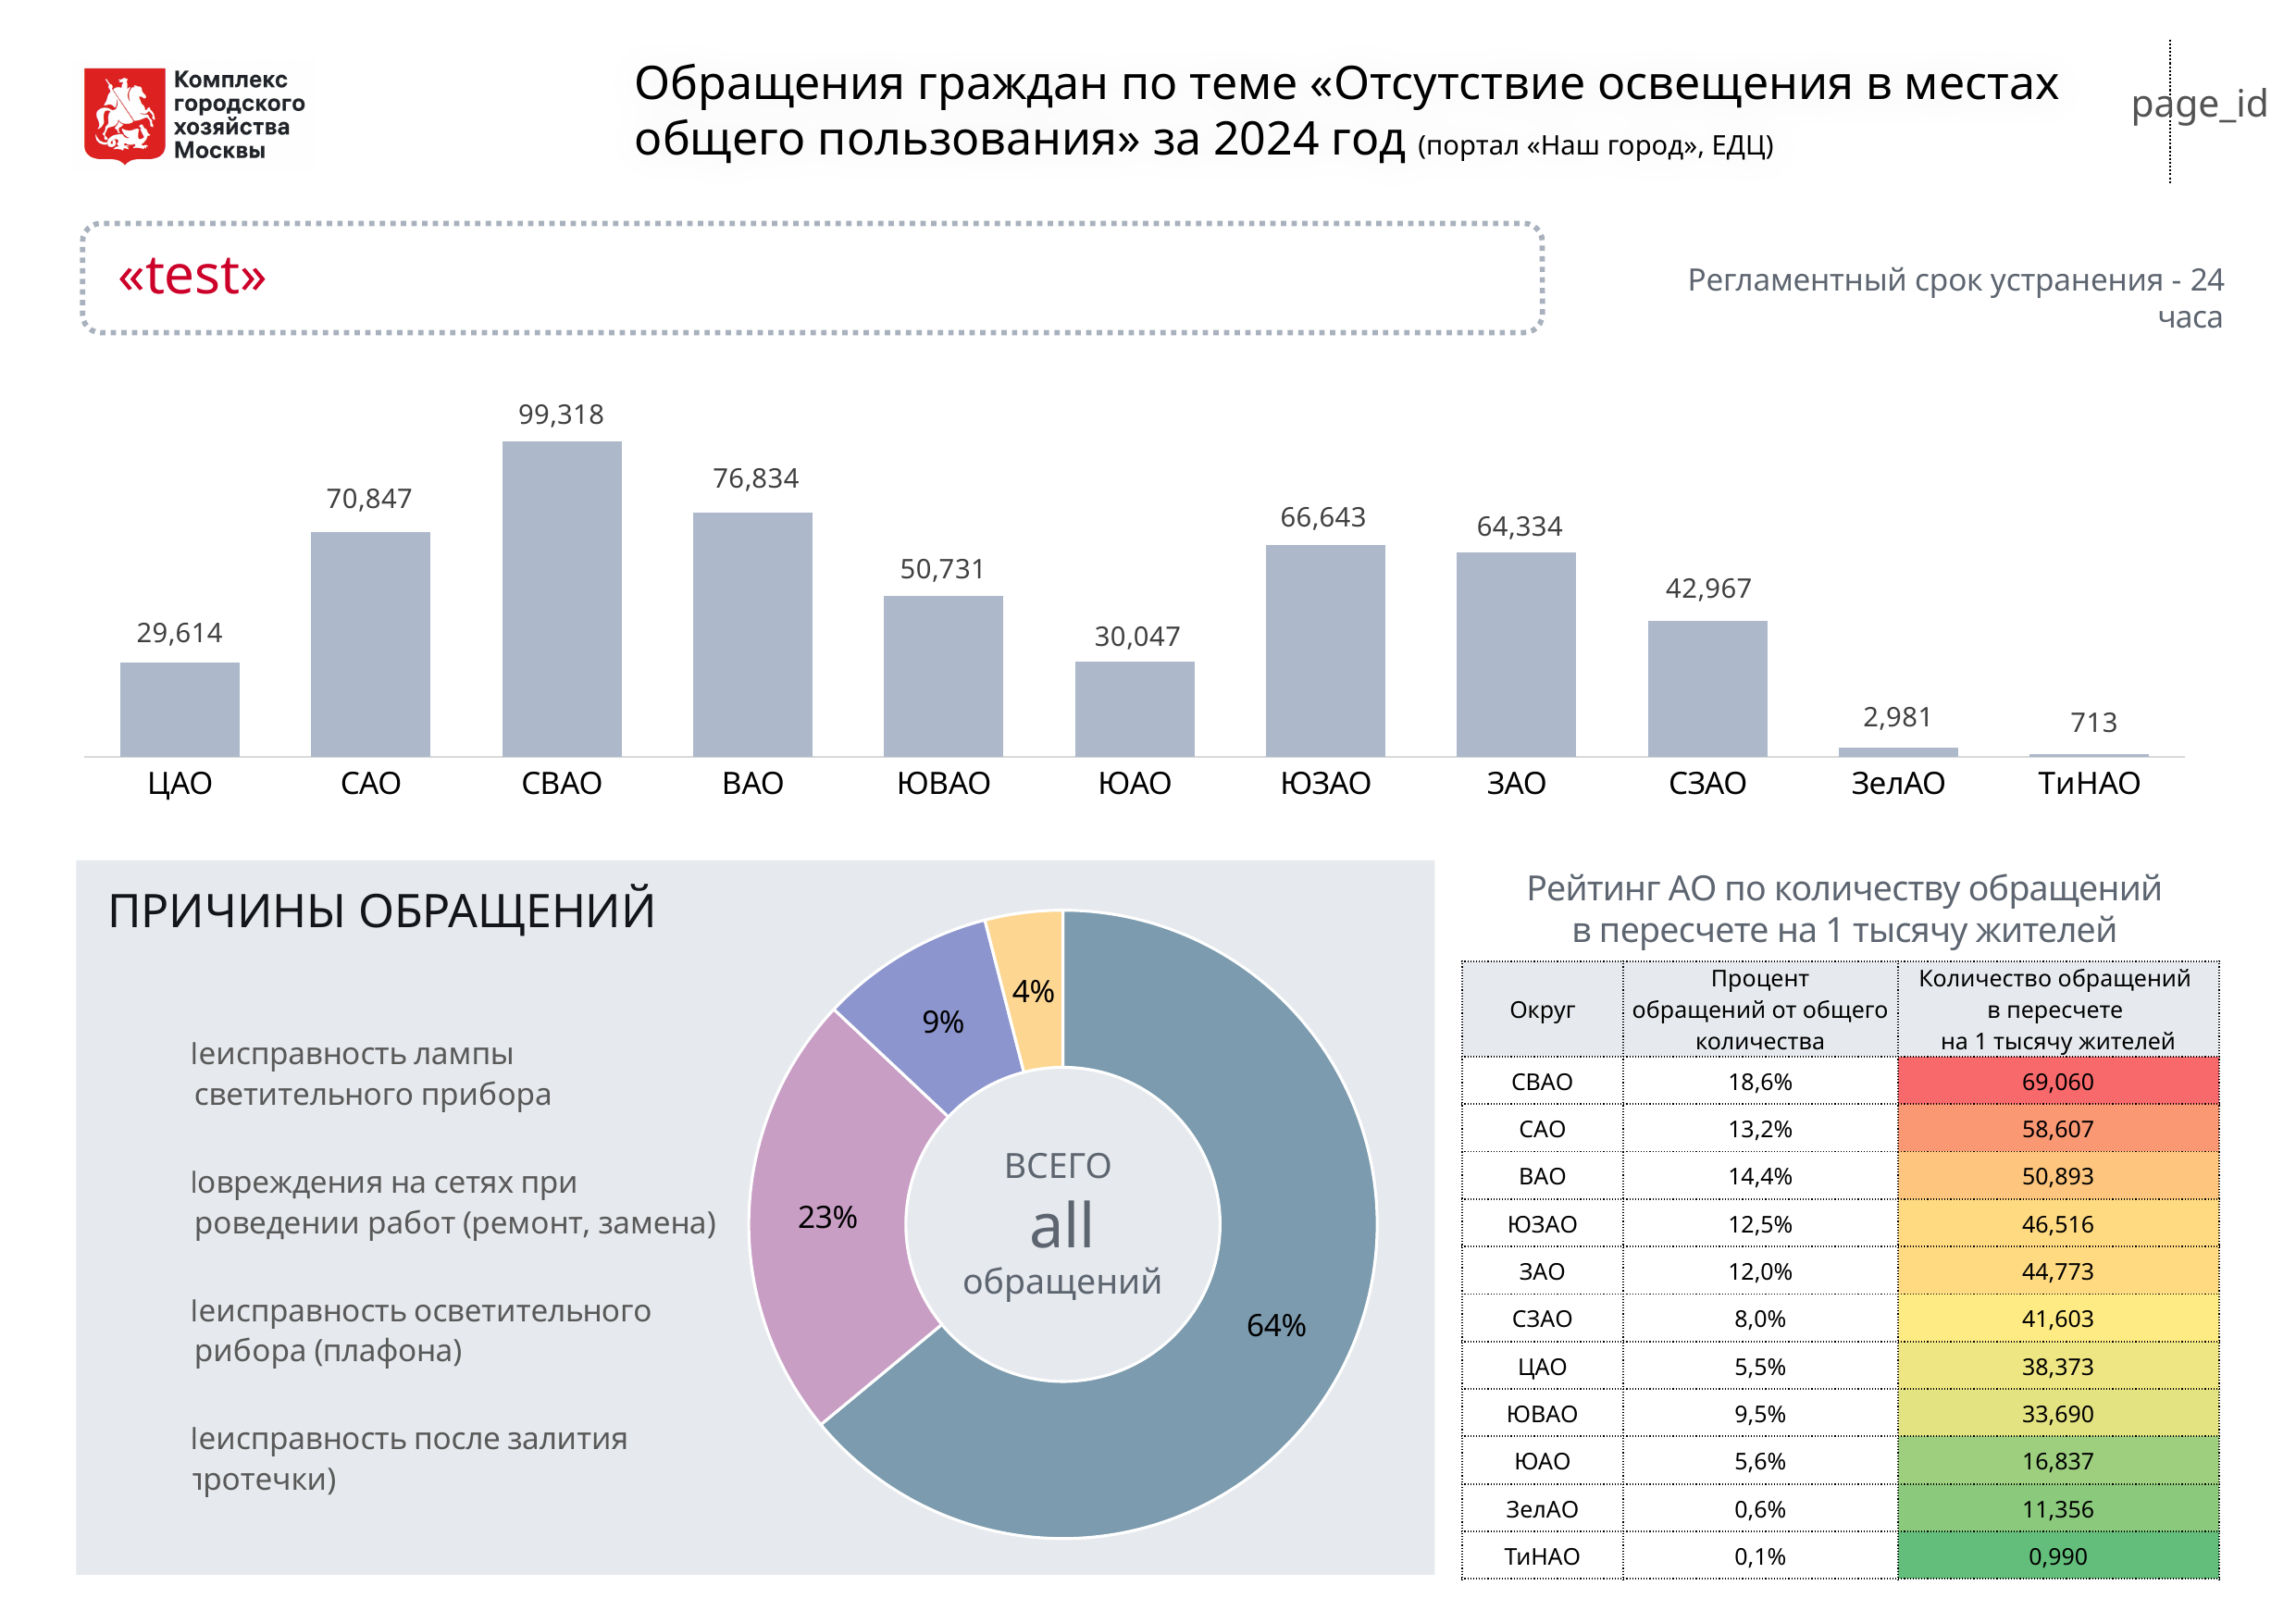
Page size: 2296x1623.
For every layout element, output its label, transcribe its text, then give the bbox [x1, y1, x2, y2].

table_cell 0,990 [1898, 1531, 2219, 1579]
table_cell 13,2% [1623, 1104, 1898, 1151]
text_box Рейтинг АО по количеству обращений в пересчете на 1 тысячу жителей [1464, 863, 2225, 950]
table_cell ТиНАО [1464, 1531, 1623, 1579]
table_cell 14,4% [1623, 1151, 1898, 1199]
table_cell САО [1464, 1104, 1623, 1151]
table_cell 69,060 [1898, 1057, 2219, 1104]
table_cell ЗелАО [1464, 1484, 1623, 1531]
table_cell ЮВАО [1464, 1389, 1623, 1436]
text_box Обращения граждан по теме «Отсутствие освещения в местах общего пользования» за 2024 год (портал «Наш город», ЕДЦ) [614, 43, 2155, 146]
table_cell 11,356 [1898, 1484, 2219, 1531]
table_cell 46,516 [1898, 1199, 2219, 1246]
table_cell 33,690 [1898, 1389, 2219, 1436]
table_cell СВАО [1464, 1057, 1623, 1104]
table_header Округ [1464, 961, 1623, 1057]
table_cell 8,0% [1623, 1294, 1898, 1342]
table_header Процент обращений от общего количества [1623, 961, 1898, 1057]
table_cell 12,0% [1623, 1246, 1898, 1294]
table_header Количество обращений в пересчете на 1 тысячу жителей [1898, 961, 2219, 1057]
text_box page_id [2081, 72, 2169, 130]
table_cell 0,1% [1623, 1531, 1898, 1579]
table_cell 41,603 [1898, 1294, 2219, 1342]
table_cell 9,5% [1623, 1389, 1898, 1436]
table_cell ЗАО [1464, 1246, 1623, 1294]
text_box [75, 900, 82, 1576]
text_box page_id [2171, 72, 2296, 130]
table_cell 0,6% [1623, 1484, 1898, 1531]
picture [72, 58, 315, 146]
table_cell СЗАО [1464, 1294, 1623, 1342]
table_cell 44,773 [1898, 1246, 2219, 1294]
table_cell ЮАО [1464, 1436, 1623, 1484]
table_cell 16,837 [1898, 1436, 2219, 1484]
table_cell 50,893 [1898, 1151, 2219, 1199]
table_cell ЦАО [1464, 1342, 1623, 1389]
table_cell 18,6% [1623, 1057, 1898, 1104]
table_cell 5,5% [1623, 1342, 1898, 1389]
table_cell 38,373 [1898, 1342, 2219, 1389]
table_cell ВАО [1464, 1151, 1623, 1199]
table_cell 12,5% [1623, 1199, 1898, 1246]
table_cell ЮЗАО [1464, 1199, 1623, 1246]
chart [64, 146, 2213, 1623]
table_cell 5,6% [1623, 1436, 1898, 1484]
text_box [82, 223, 2225, 333]
table_cell 58,607 [1898, 1104, 2219, 1151]
